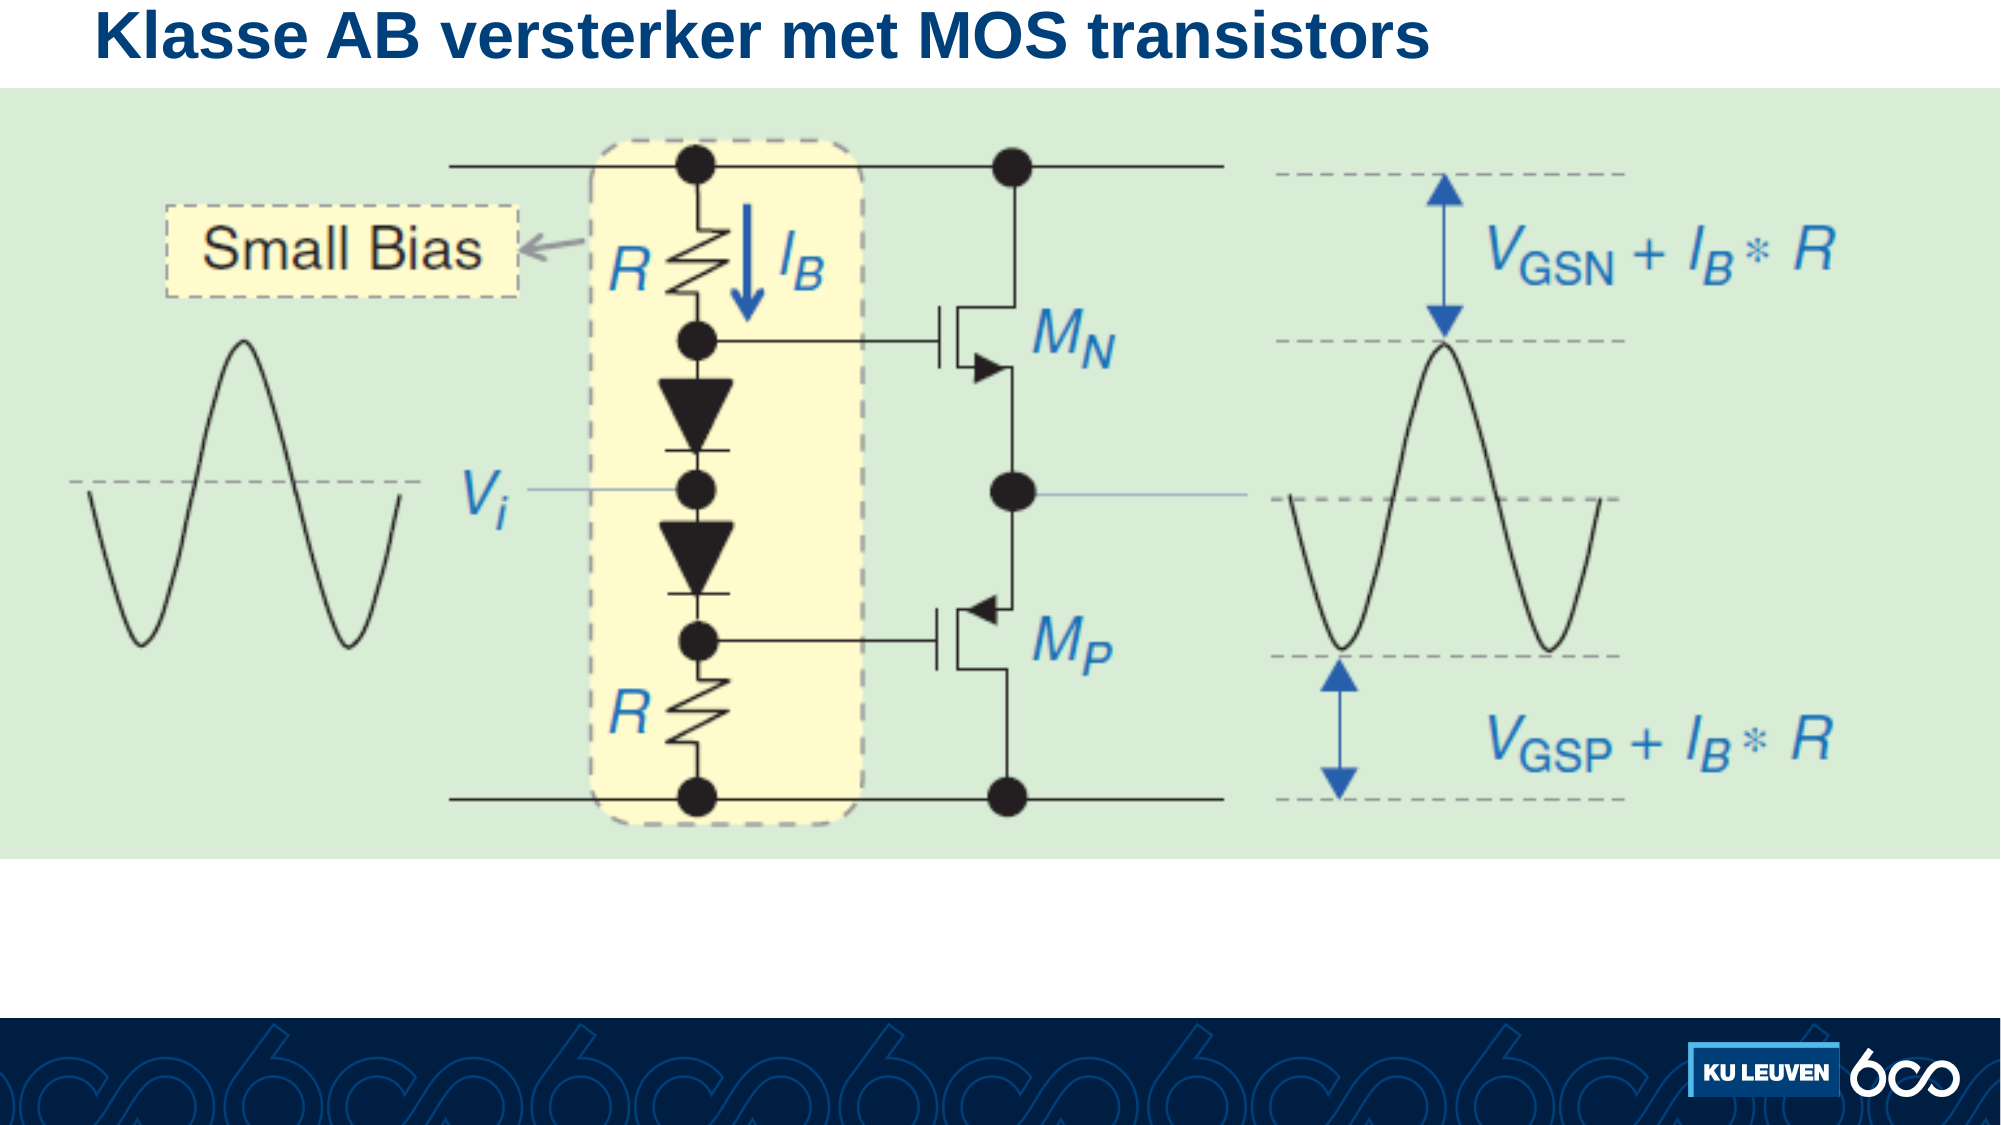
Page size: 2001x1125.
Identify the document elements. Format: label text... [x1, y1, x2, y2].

picture [0, 1018, 2001, 1125]
picture [0, 88, 2000, 859]
title Klasse AB versterker met MOS transistors [94, 0, 1906, 88]
